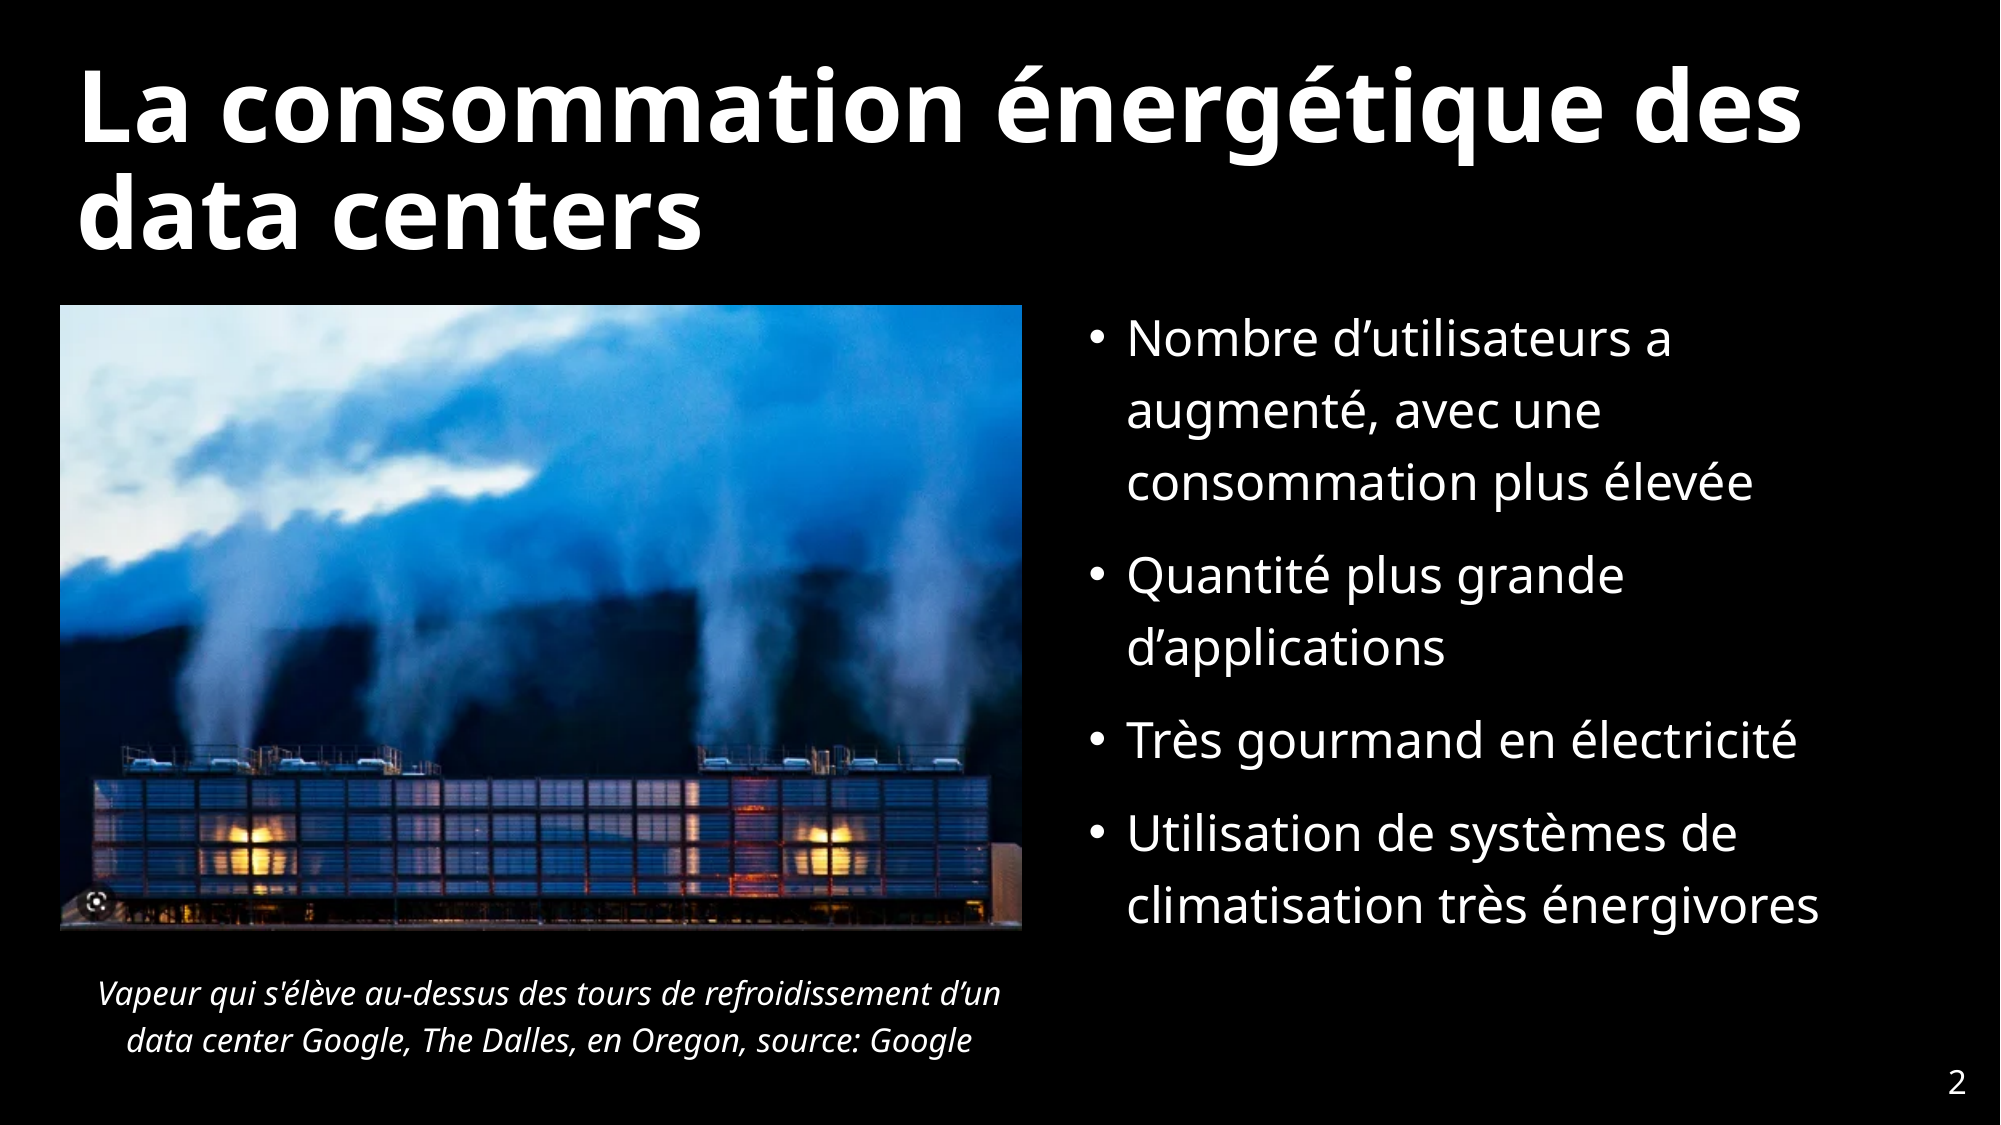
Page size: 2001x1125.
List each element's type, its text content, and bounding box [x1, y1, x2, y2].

slide_number 2 [1911, 1054, 1982, 1114]
picture [60, 305, 1022, 931]
text_box Vapeur qui s'élève au-dessus des tours de refroidissement d’un data center Google, The Dalles, en Oregon, source: Google [39, 956, 1022, 1099]
title La consommation énergétique des data centers [61, 26, 1947, 280]
list Nombre d’utilisateurs a augmenté, avec une consommation plus élevée Quantité plus grande d’applications Très gourmand en électricité Utilisation de systèmes de climatisation très énergivores [1073, 287, 1902, 1072]
